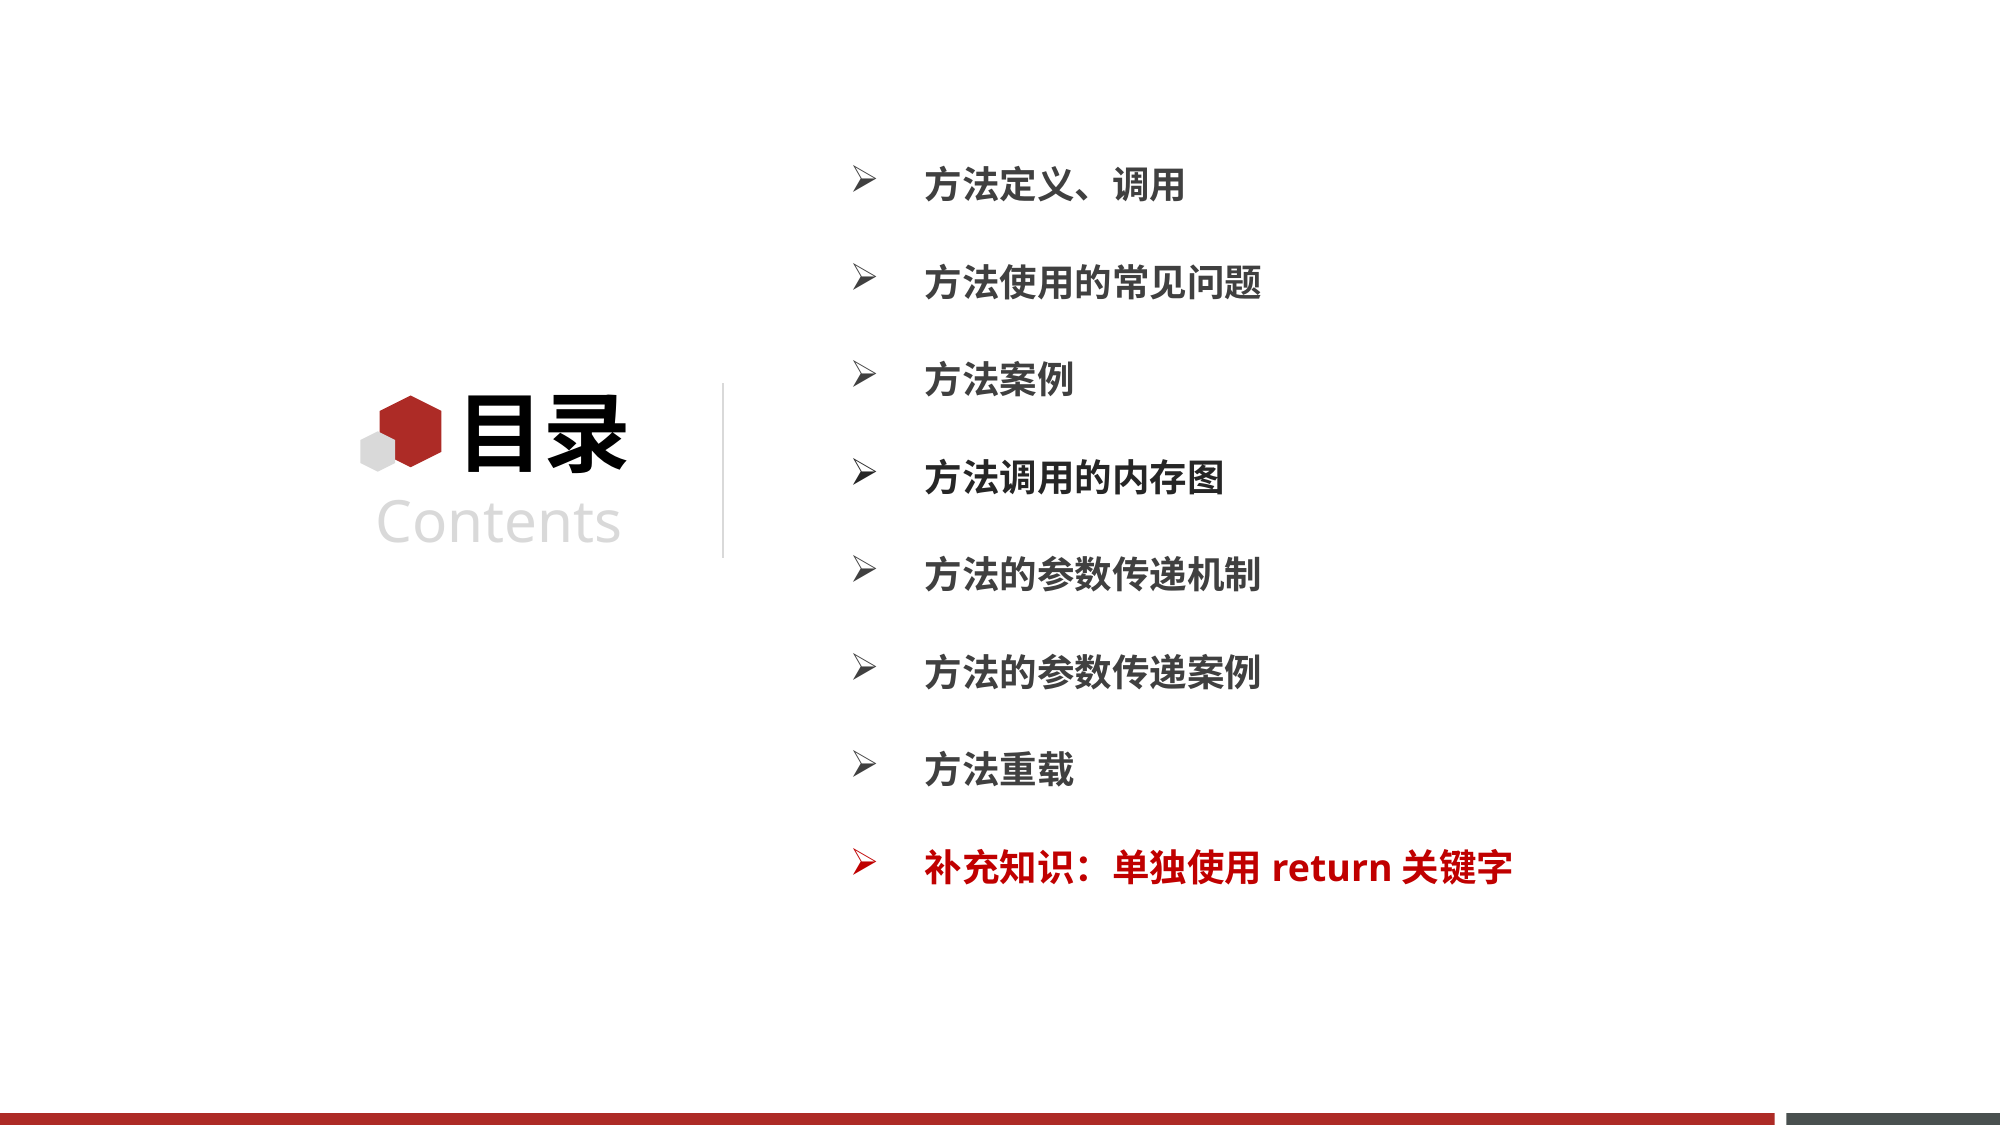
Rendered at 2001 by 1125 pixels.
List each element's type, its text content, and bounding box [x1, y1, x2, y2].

list 方法定义、调用 方法使用的常见问题 方法案例 方法调用的内存图 方法的参数传递机制 方法的参数传递案例 方法重载 补充知识：单独使用return关键字 [835, 59, 1625, 947]
